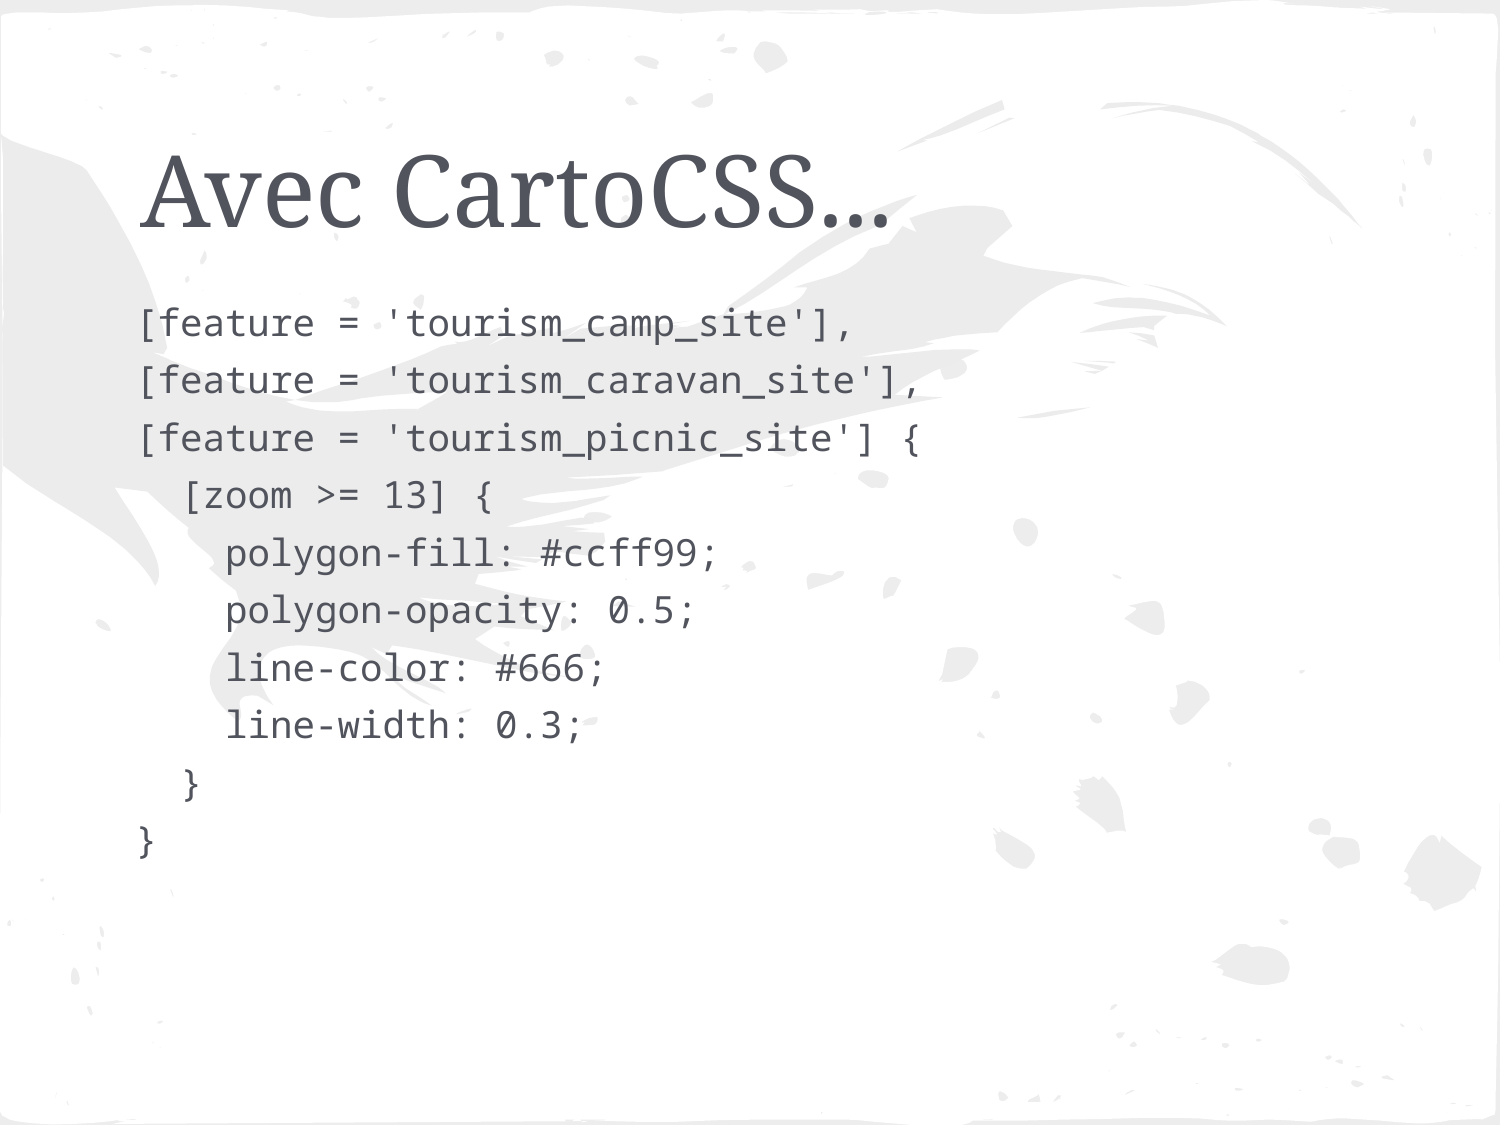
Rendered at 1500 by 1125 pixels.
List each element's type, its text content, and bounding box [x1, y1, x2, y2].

title Avec CartoCSS... [75, 34, 1425, 263]
list [feature = 'tourism_camp_site'], [feature = 'tourism_caravan_site'], [feature = 'tourism_picnic_site'] { [zoom >= 13] { polygon-fill: #ccff99; polygon-opacity: 0.5; line-color: #666; line-width: 0.3; } } [75, 283, 1425, 1078]
